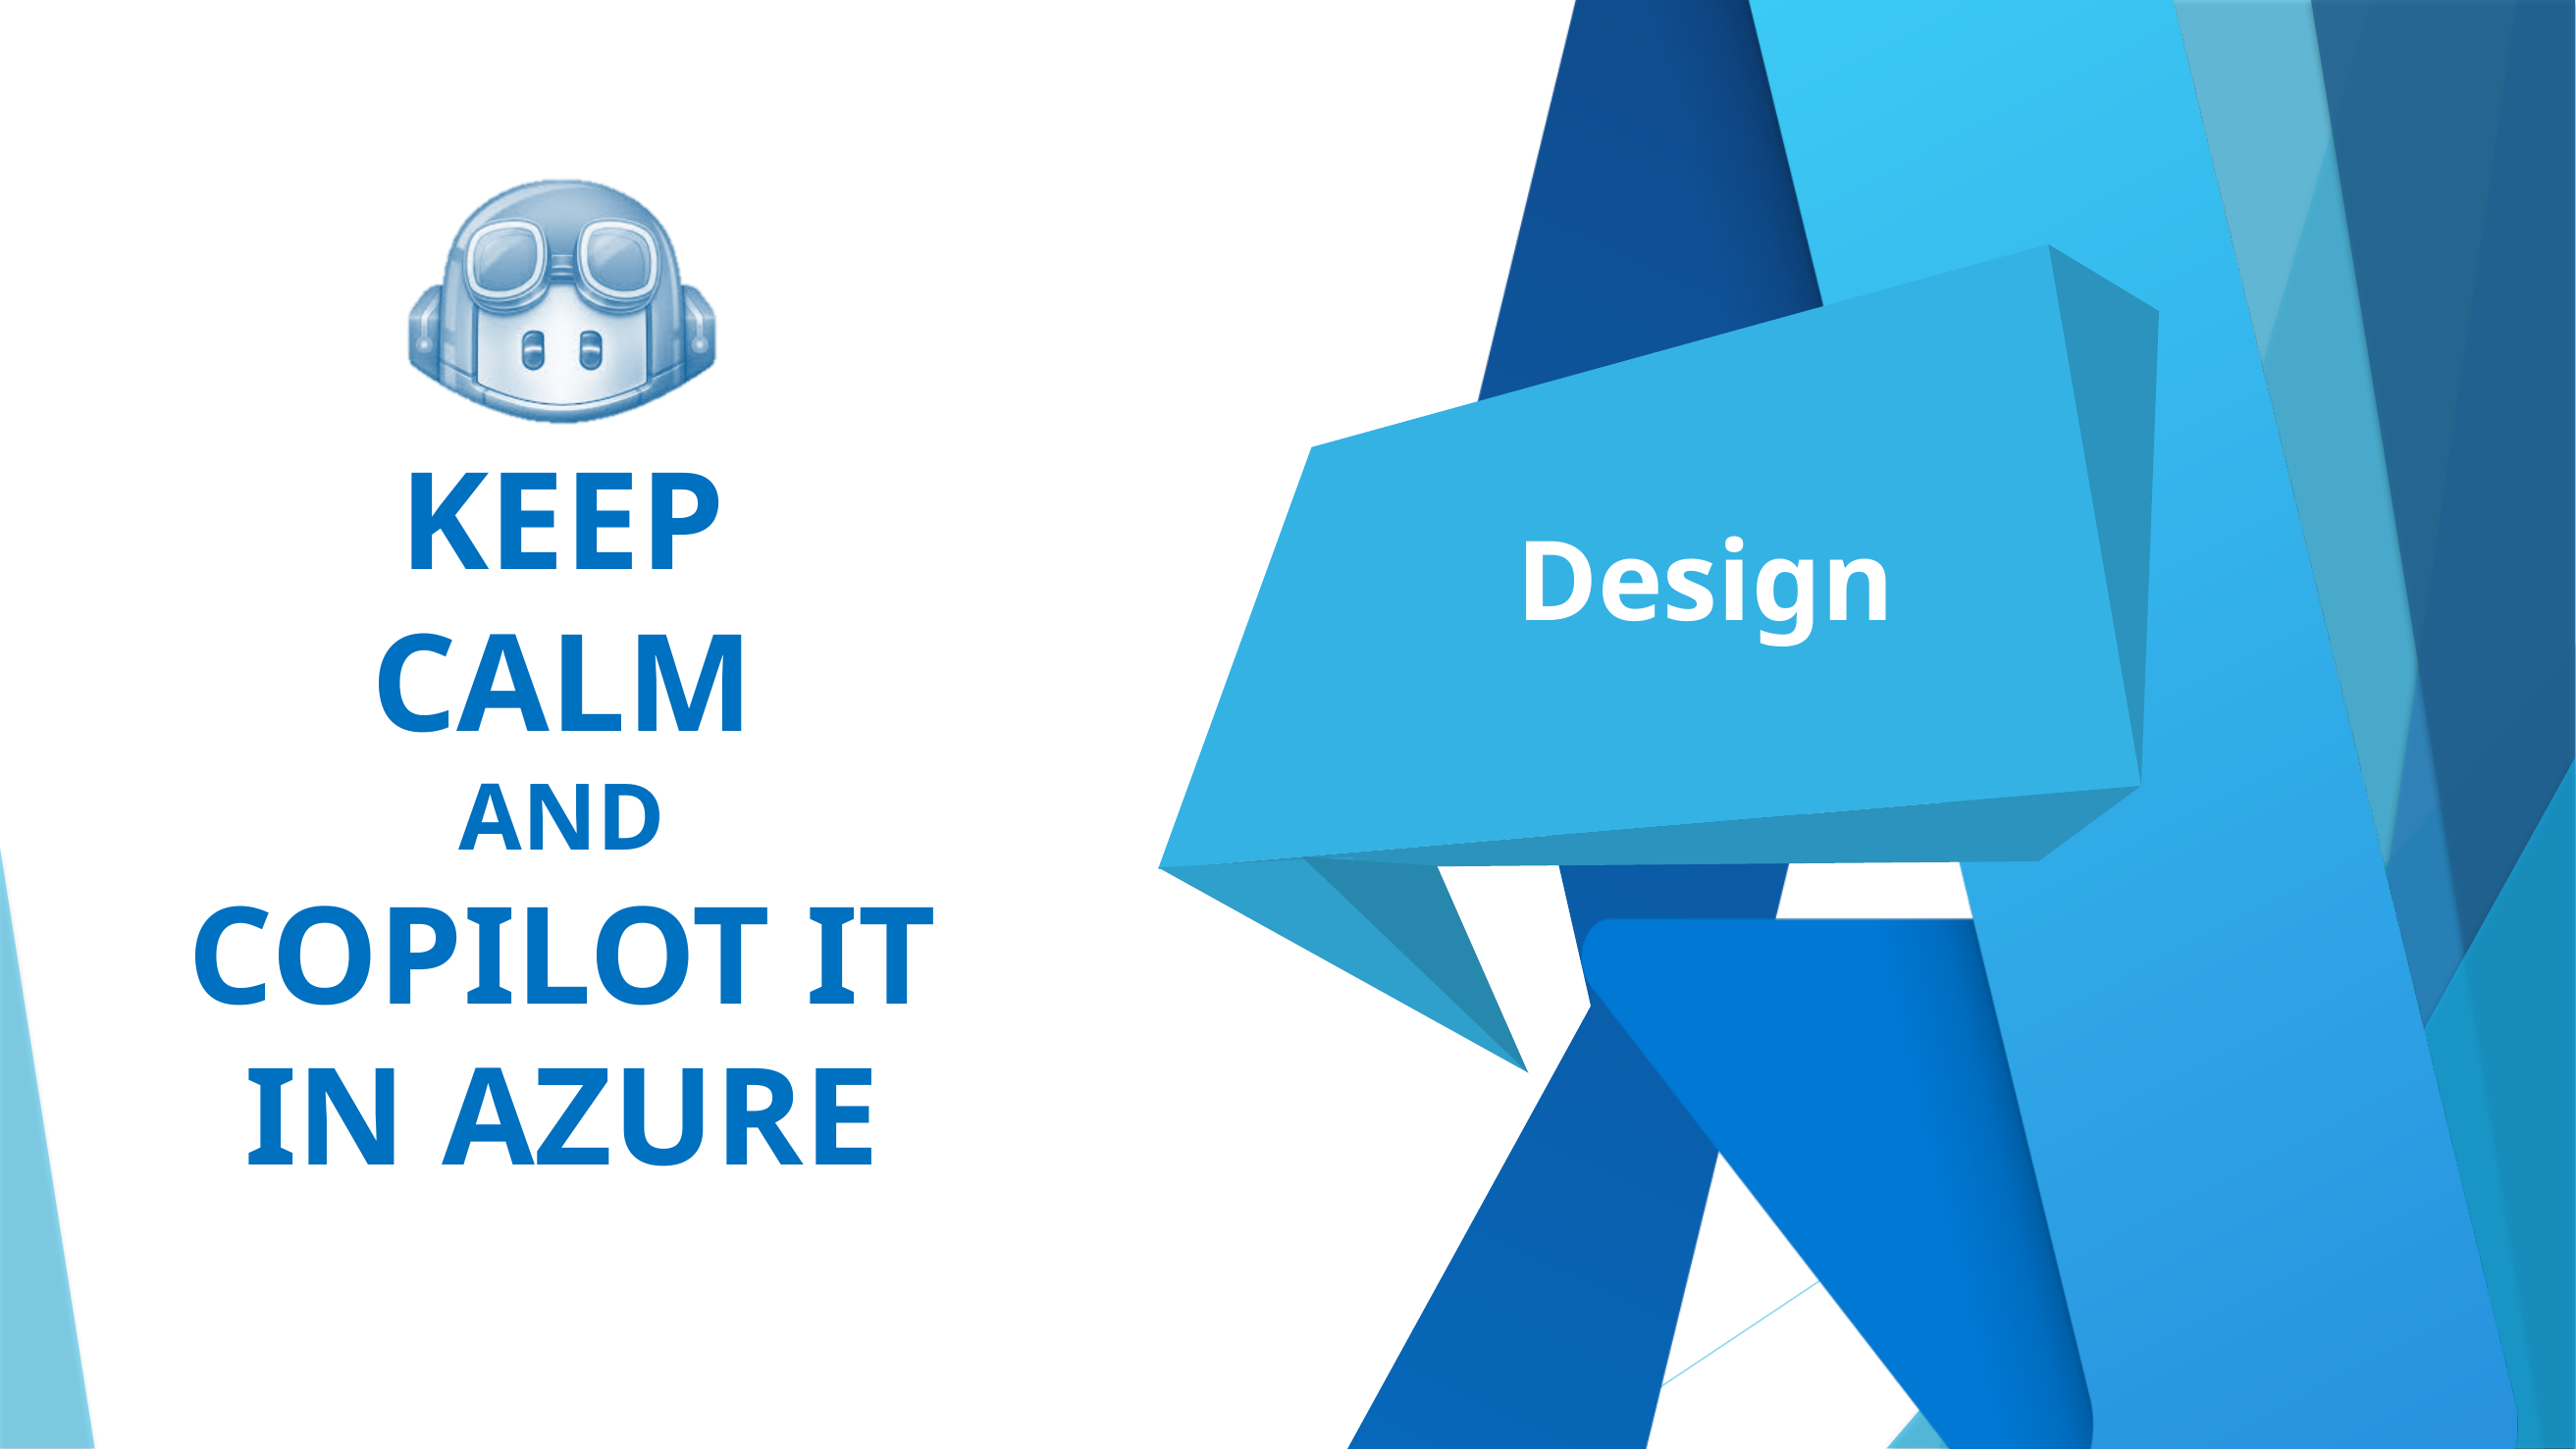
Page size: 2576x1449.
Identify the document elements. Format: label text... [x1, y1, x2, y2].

text_box KEEP CALM AND COPILOT IT IN AZURE [102, 427, 1023, 1200]
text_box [1157, 243, 2160, 1074]
picture [1299, 0, 2576, 1449]
picture [399, 144, 725, 469]
